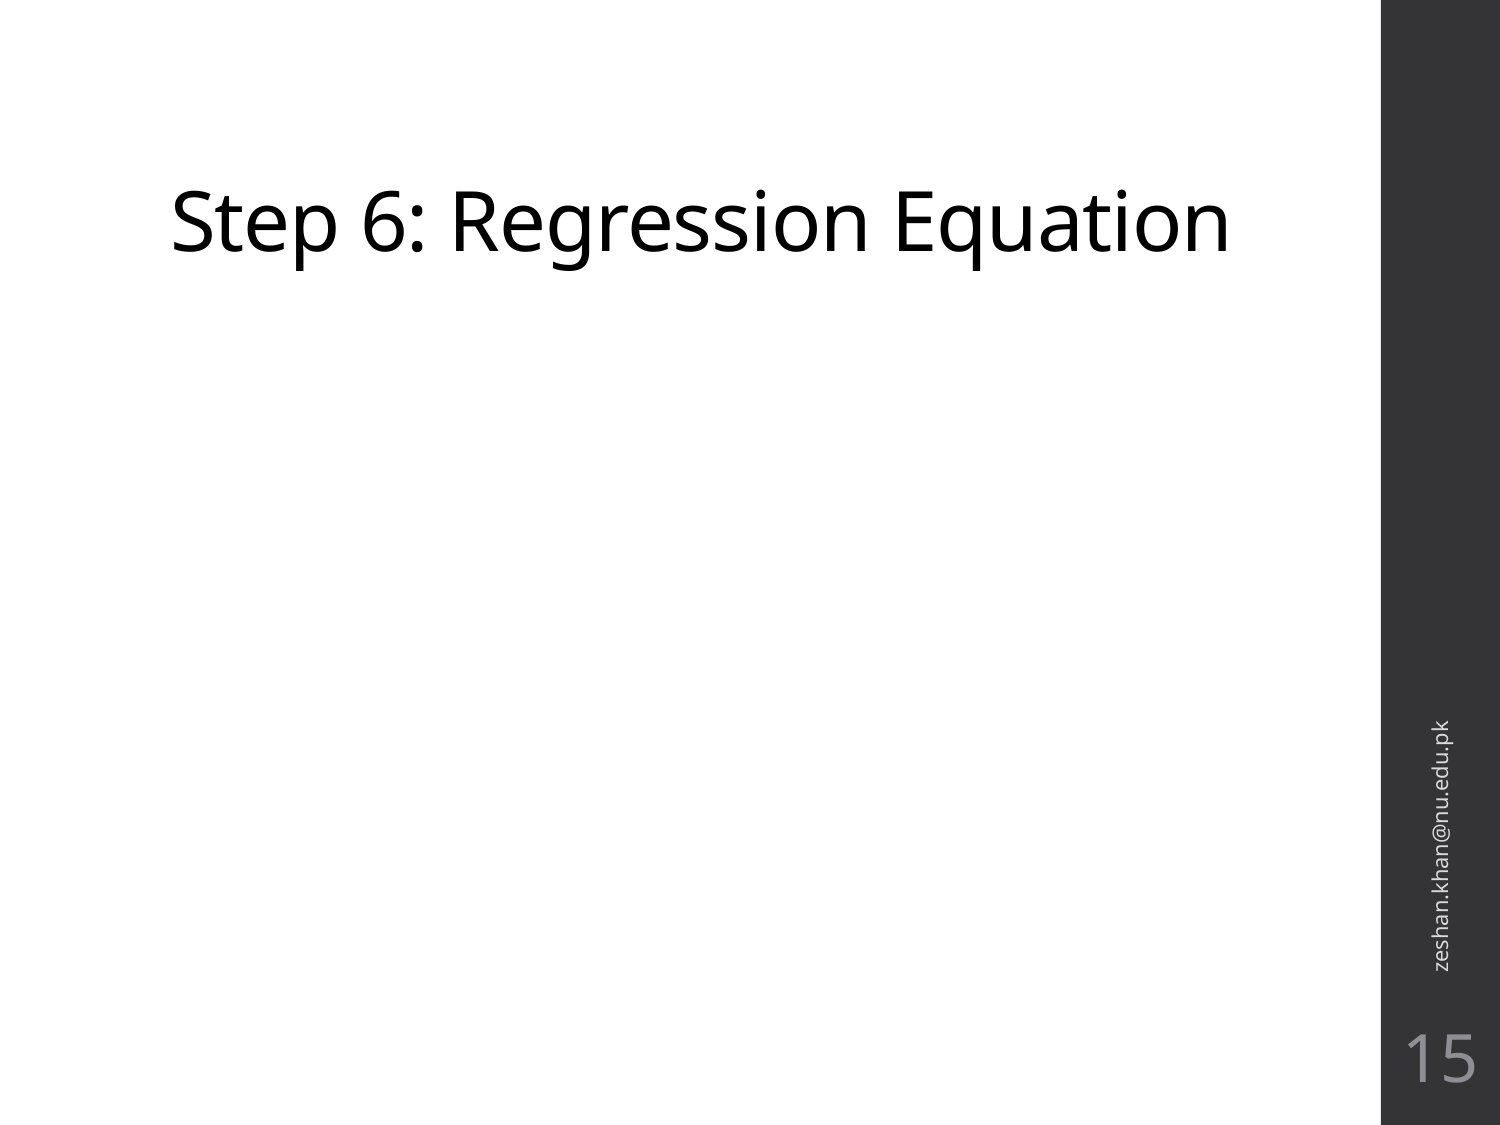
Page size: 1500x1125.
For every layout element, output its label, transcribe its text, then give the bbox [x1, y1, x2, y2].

title Step 6: Regression Equation [155, 60, 1348, 278]
slide_number 15 [1384, 1012, 1498, 1110]
footer zeshan.khan@nu.edu.pk [1418, 400, 1464, 988]
